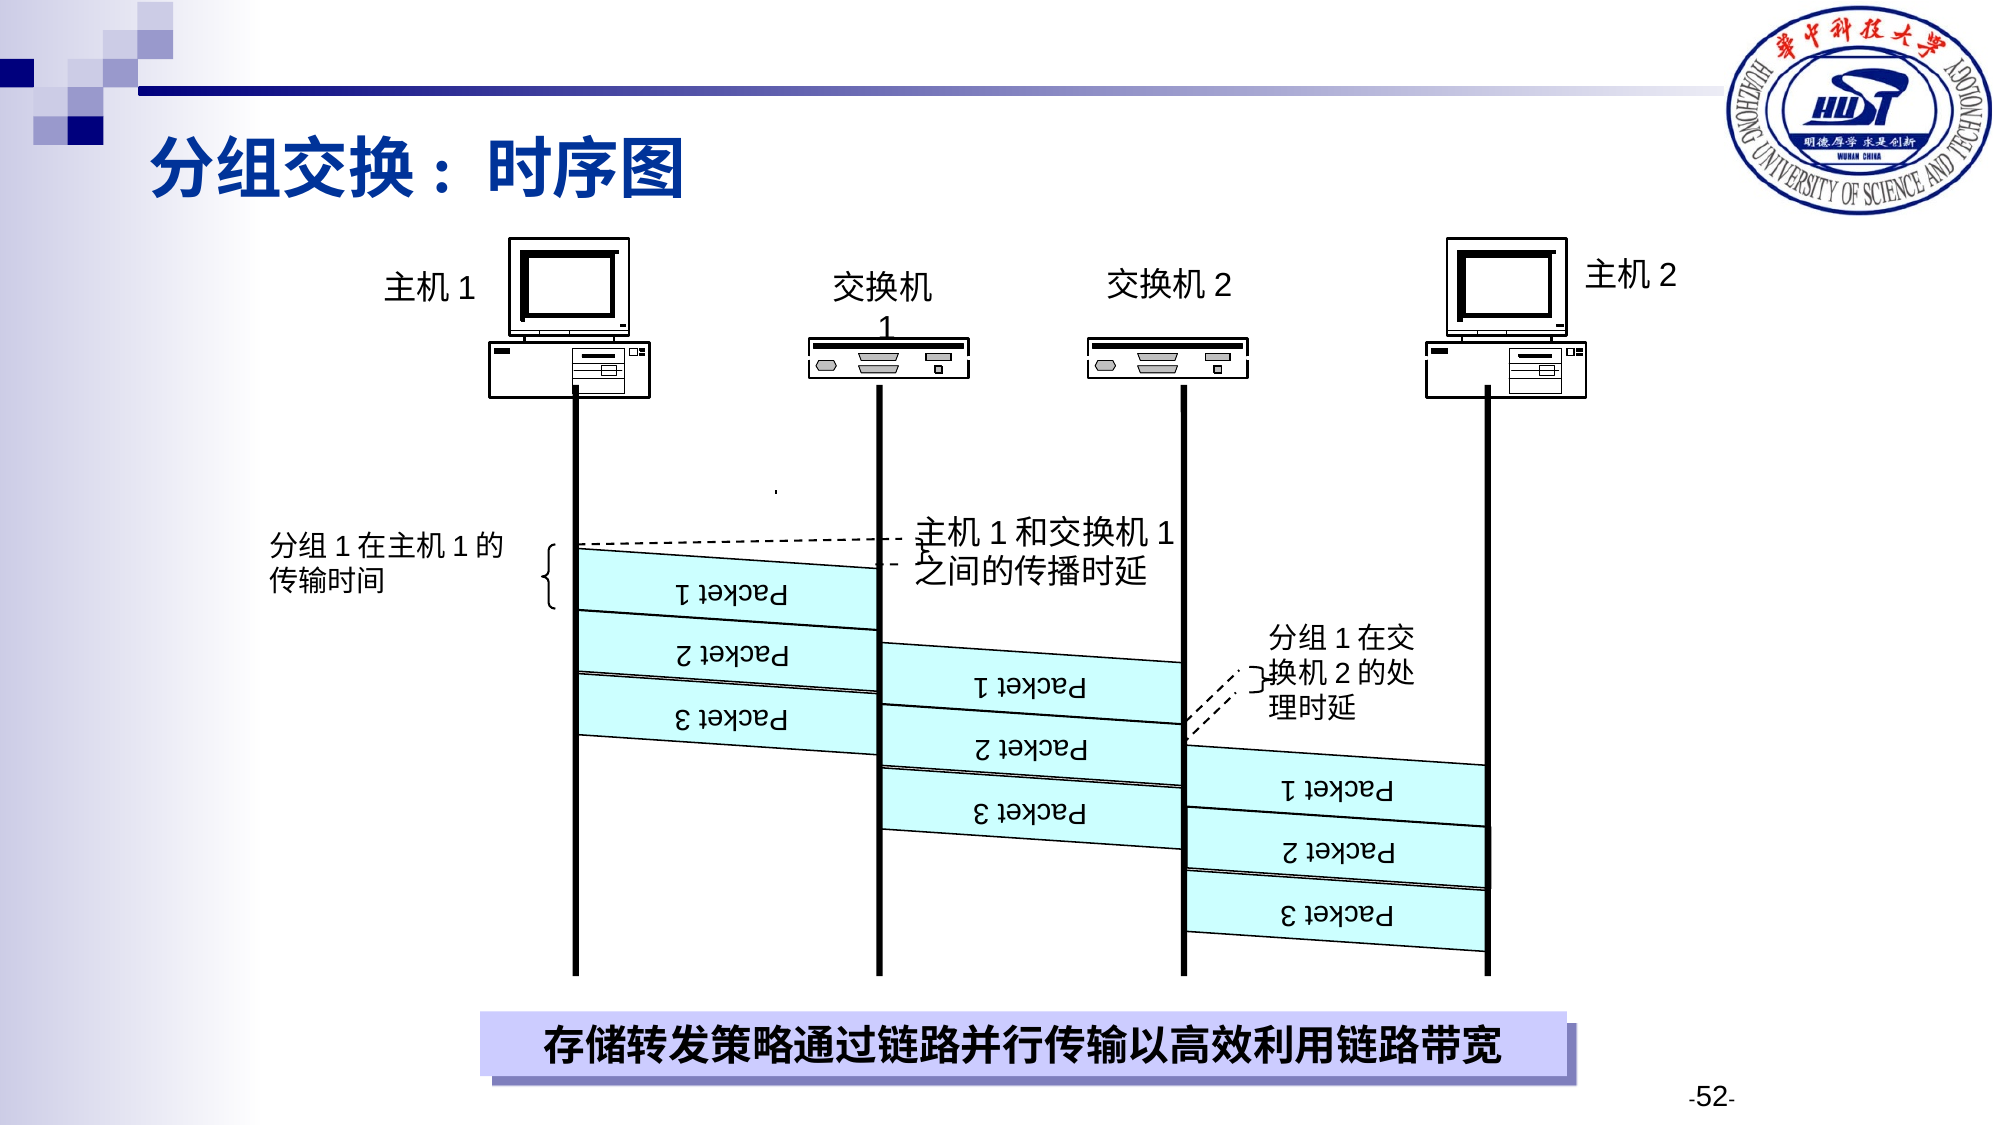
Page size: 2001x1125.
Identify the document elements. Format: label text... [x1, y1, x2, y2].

text_box 存储转发策略通过链路并行传输以高效利用链路带宽 [480, 1011, 1567, 1077]
text_box -52- [1400, 1070, 1750, 1125]
picture [1724, 1, 1993, 219]
title 分组交换: 时序图 [133, 112, 1504, 219]
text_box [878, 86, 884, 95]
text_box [267, 219, 1733, 977]
